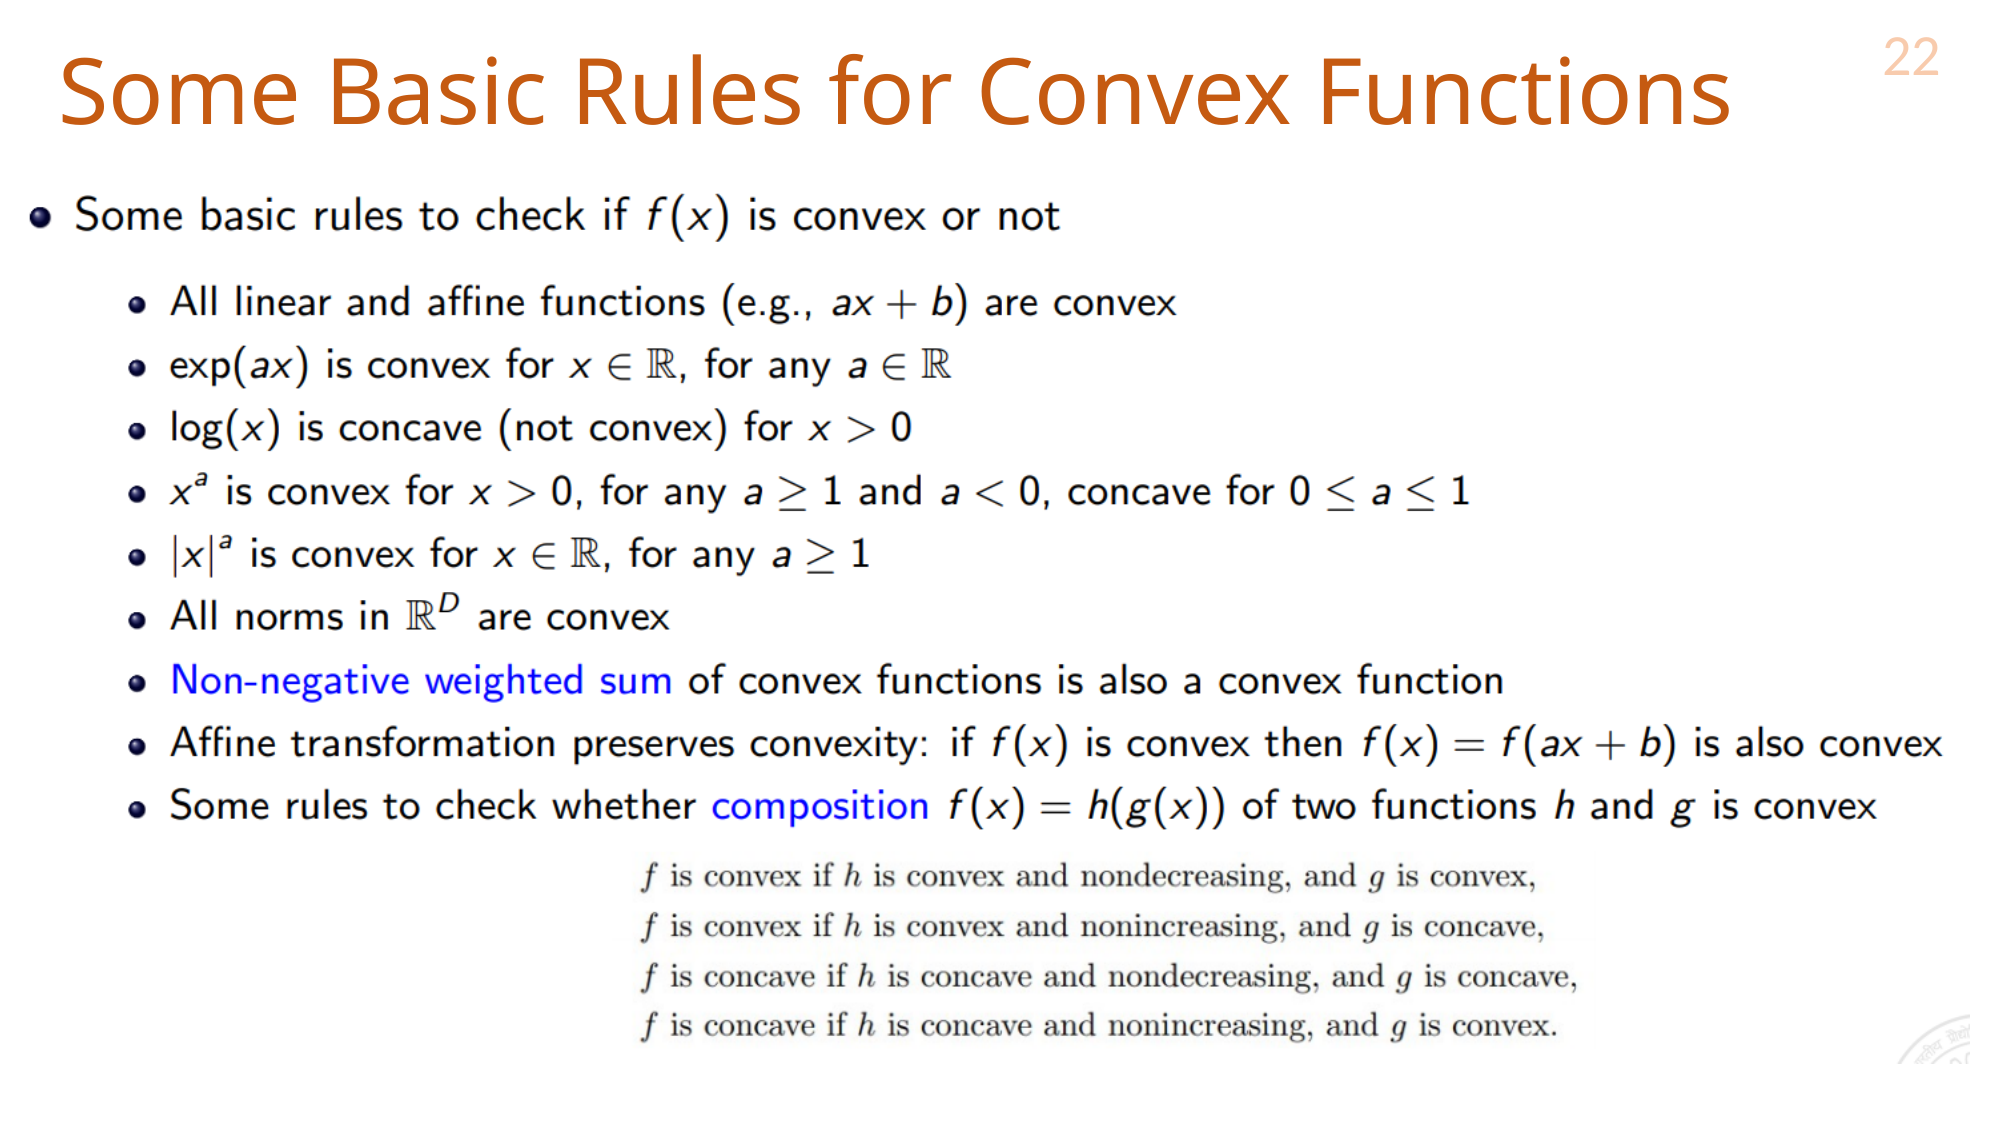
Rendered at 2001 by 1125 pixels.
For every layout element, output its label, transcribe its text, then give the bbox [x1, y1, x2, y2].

picture [18, 178, 1970, 1065]
slide_number 22 [1857, 22, 1957, 83]
title Some Basic Rules for Convex Functions [43, 27, 1970, 163]
